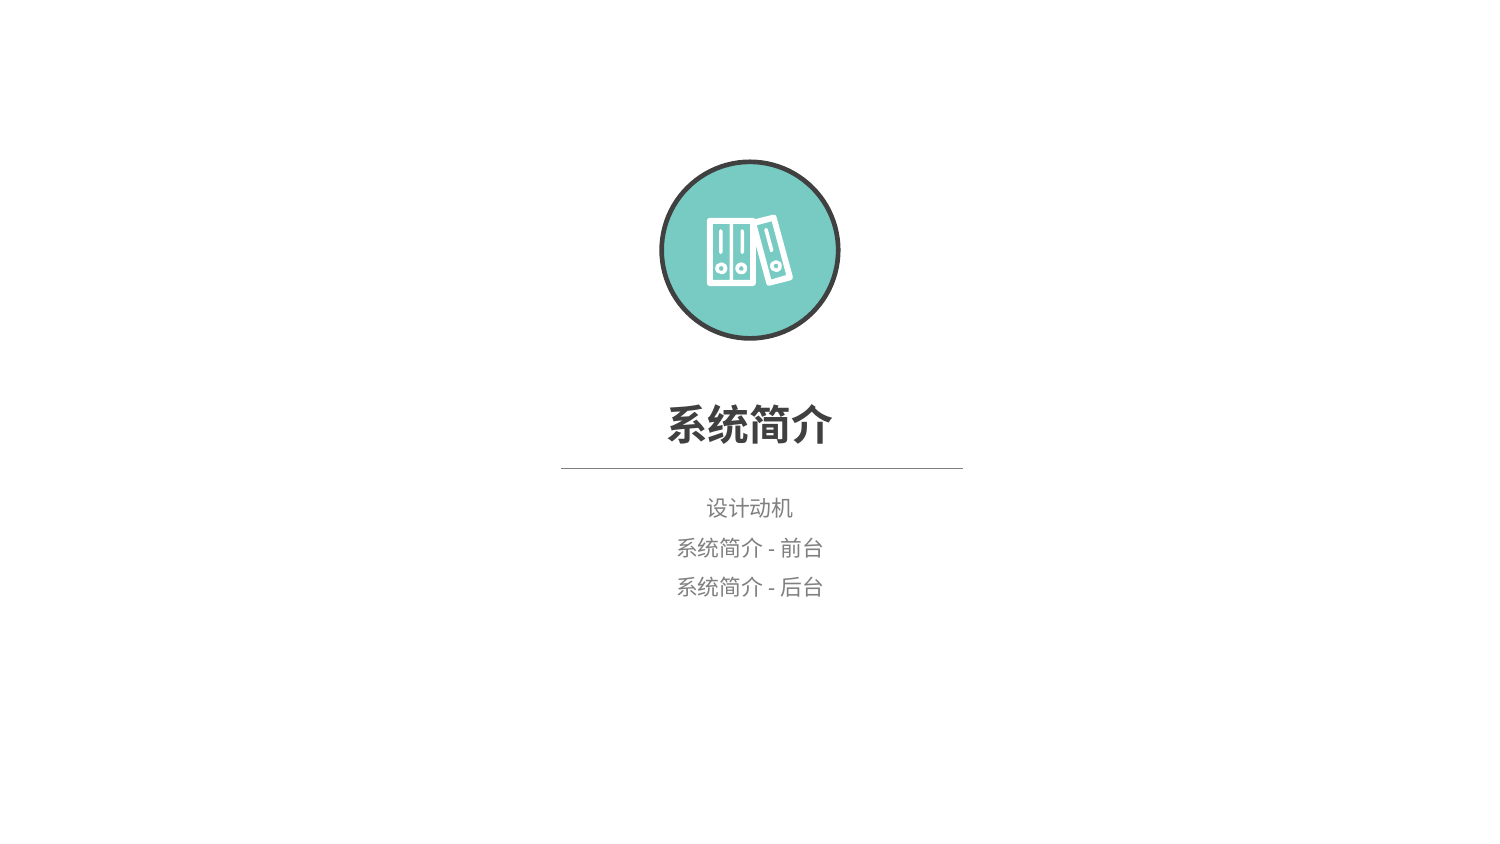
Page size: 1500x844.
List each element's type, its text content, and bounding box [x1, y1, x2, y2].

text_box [661, 161, 839, 339]
text_box 设计动机 系统简介-前台 系统简介-后台 [661, 478, 839, 608]
text_box 系统简介 [651, 390, 849, 456]
